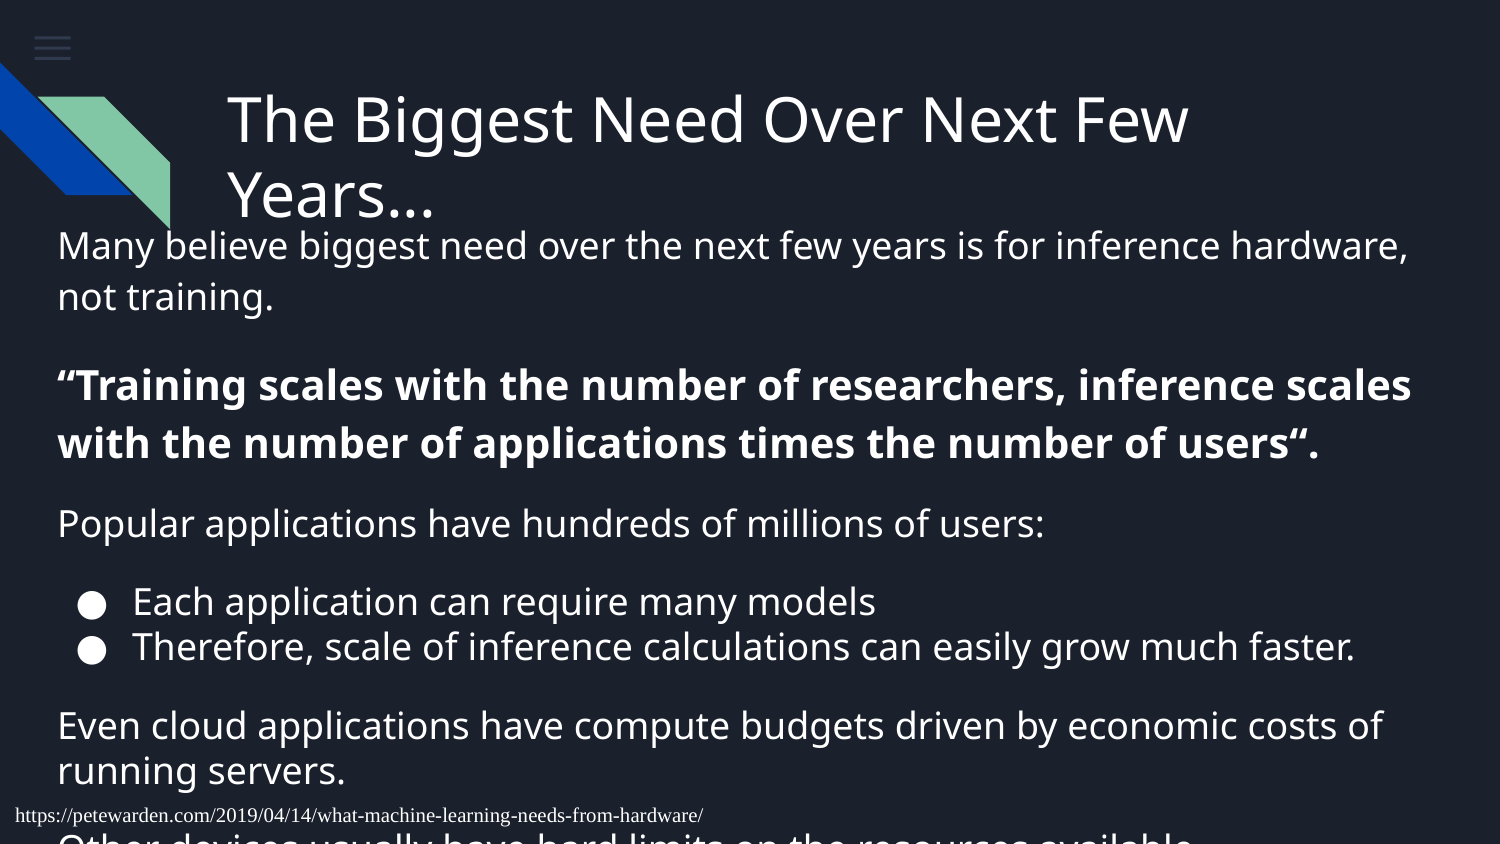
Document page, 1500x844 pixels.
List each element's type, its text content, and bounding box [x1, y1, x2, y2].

list Many believe biggest need over the next few years is for inference hardware, not training. “Training scales with the number of researchers, inference scales with the number of applications times the number of users“. Popular applications have hundreds of millions of users: Each application can require many models Therefore, scale of inference calculations can easily grow much faster. Even cloud applications have compute budgets driven by economic costs of running servers. Other devices usually have hard limits on the resources available. [41, 199, 1440, 737]
text_box https://petewarden.com/2019/04/14/what-machine-learning-needs-from-hardware/ [0, 786, 1500, 844]
title The Biggest Need Over Next Few Years... [212, 64, 1368, 199]
